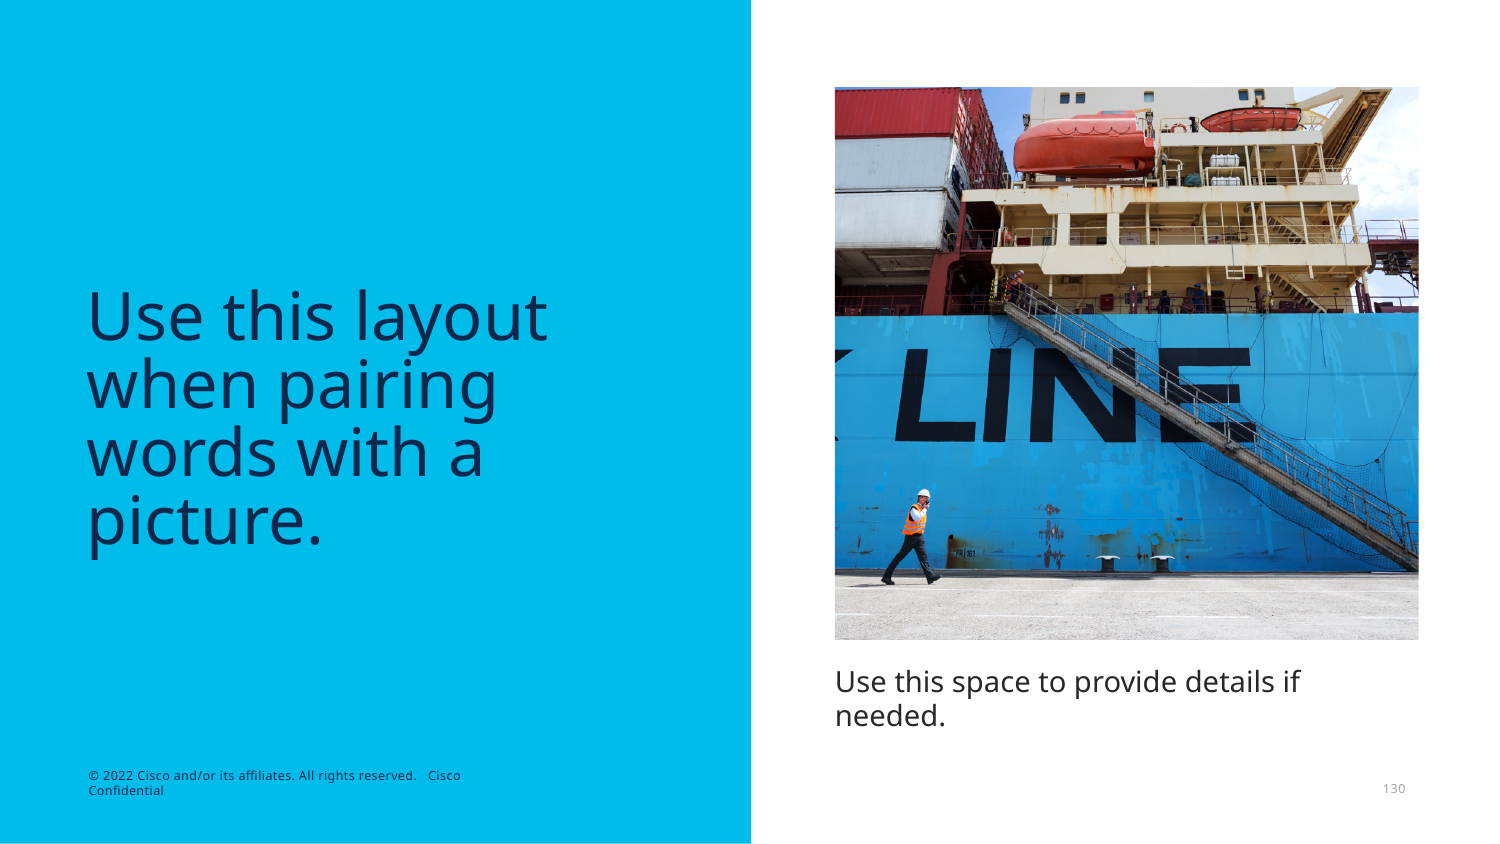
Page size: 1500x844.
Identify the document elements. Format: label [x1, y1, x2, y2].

list [834, 666, 1419, 753]
picture [834, 86, 1420, 640]
title [71, 272, 697, 572]
